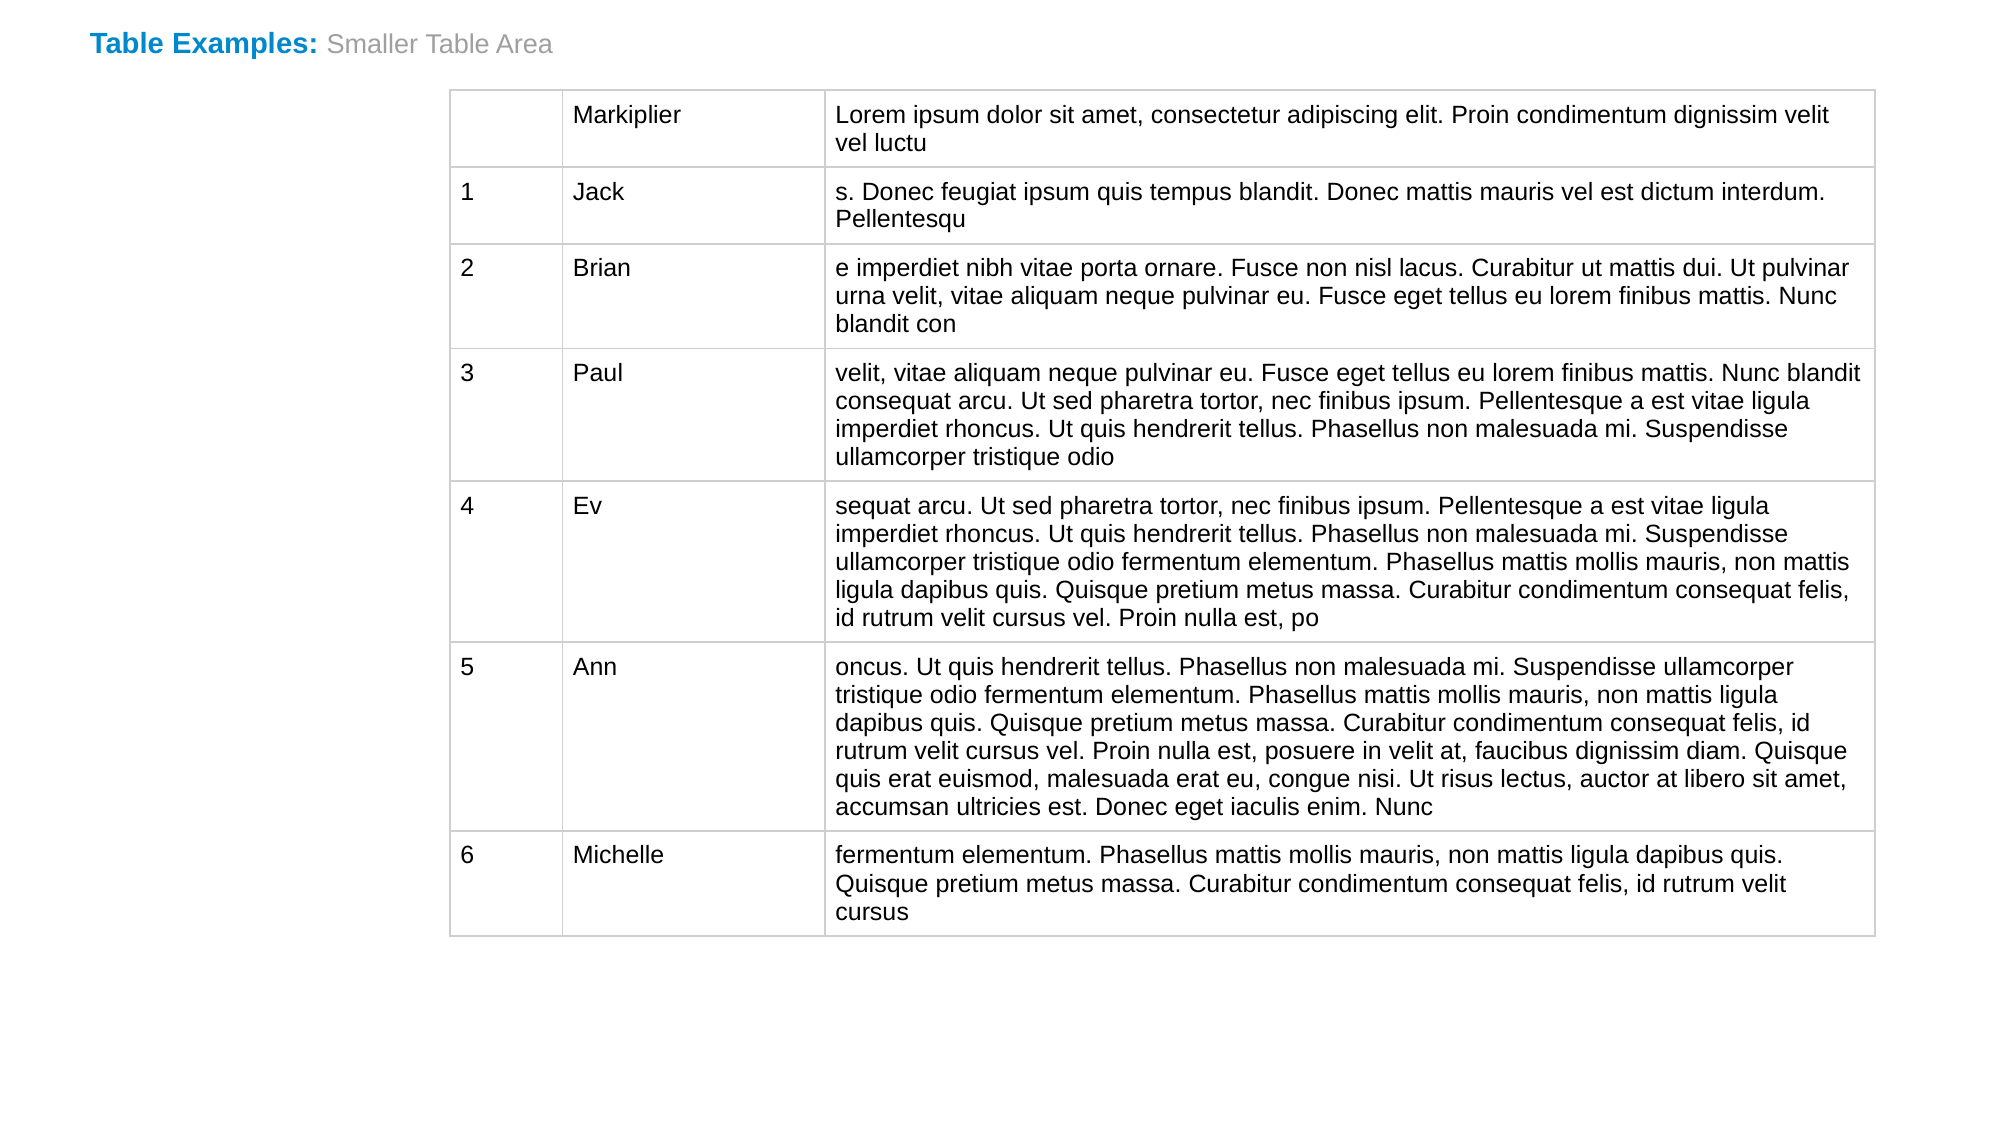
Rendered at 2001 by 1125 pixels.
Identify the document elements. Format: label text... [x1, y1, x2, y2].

table_cell Paul [563, 349, 824, 480]
table_cell e imperdiet nibh vitae porta ornare. Fusce non nisl lacus. Curabitur ut mattis dui. Ut pulvinar urna velit, vitae aliquam neque pulvinar eu. Fusce eget tellus eu lorem finibus mattis. Nunc blandit con [826, 245, 1874, 348]
table_cell Ev [563, 482, 824, 641]
table_cell 6 [451, 832, 562, 935]
table_cell fermentum elementum. Phasellus mattis mollis mauris, non mattis ligula dapibus quis. Quisque pretium metus massa. Curabitur condimentum consequat felis, id rutrum velit cursus [826, 832, 1874, 935]
table_header Markiplier [563, 91, 824, 166]
table_cell 1 [451, 168, 562, 243]
table_cell 4 [451, 482, 562, 641]
text_box Table Examples: Smaller Table Area [74, 19, 1875, 65]
table_header Lorem ipsum dolor sit amet, consectetur adipiscing elit. Proin condimentum dignissim velit vel luctu [826, 91, 1874, 166]
table_cell s. Donec feugiat ipsum quis tempus blandit. Donec mattis mauris vel est dictum interdum. Pellentesqu [826, 168, 1874, 243]
table_cell velit, vitae aliquam neque pulvinar eu. Fusce eget tellus eu lorem finibus mattis. Nunc blandit consequat arcu. Ut sed pharetra tortor, nec finibus ipsum. Pellentesque a est vitae ligula imperdiet rhoncus. Ut quis hendrerit tellus. Phasellus non malesuada mi. Suspendisse ullamcorper tristique odio [826, 349, 1874, 480]
table_cell 2 [451, 245, 562, 348]
table_cell Jack [563, 168, 824, 243]
table_cell sequat arcu. Ut sed pharetra tortor, nec finibus ipsum. Pellentesque a est vitae ligula imperdiet rhoncus. Ut quis hendrerit tellus. Phasellus non malesuada mi. Suspendisse ullamcorper tristique odio fermentum elementum. Phasellus mattis mollis mauris, non mattis ligula dapibus quis. Quisque pretium metus massa. Curabitur condimentum consequat felis, id rutrum velit cursus vel. Proin nulla est, po [826, 482, 1874, 641]
table_cell oncus. Ut quis hendrerit tellus. Phasellus non malesuada mi. Suspendisse ullamcorper tristique odio fermentum elementum. Phasellus mattis mollis mauris, non mattis ligula dapibus quis. Quisque pretium metus massa. Curabitur condimentum consequat felis, id rutrum velit cursus vel. Proin nulla est, posuere in velit at, faucibus dignissim diam. Quisque quis erat euismod, malesuada erat eu, congue nisi. Ut risus lectus, auctor at libero sit amet, accumsan ultricies est. Donec eget iaculis enim. Nunc [826, 643, 1874, 830]
table_cell 5 [451, 643, 562, 830]
table_cell 3 [451, 349, 562, 480]
table_cell Michelle [563, 832, 824, 935]
table_header [451, 91, 562, 166]
table_cell Brian [563, 245, 824, 348]
table_cell Ann [563, 643, 824, 830]
